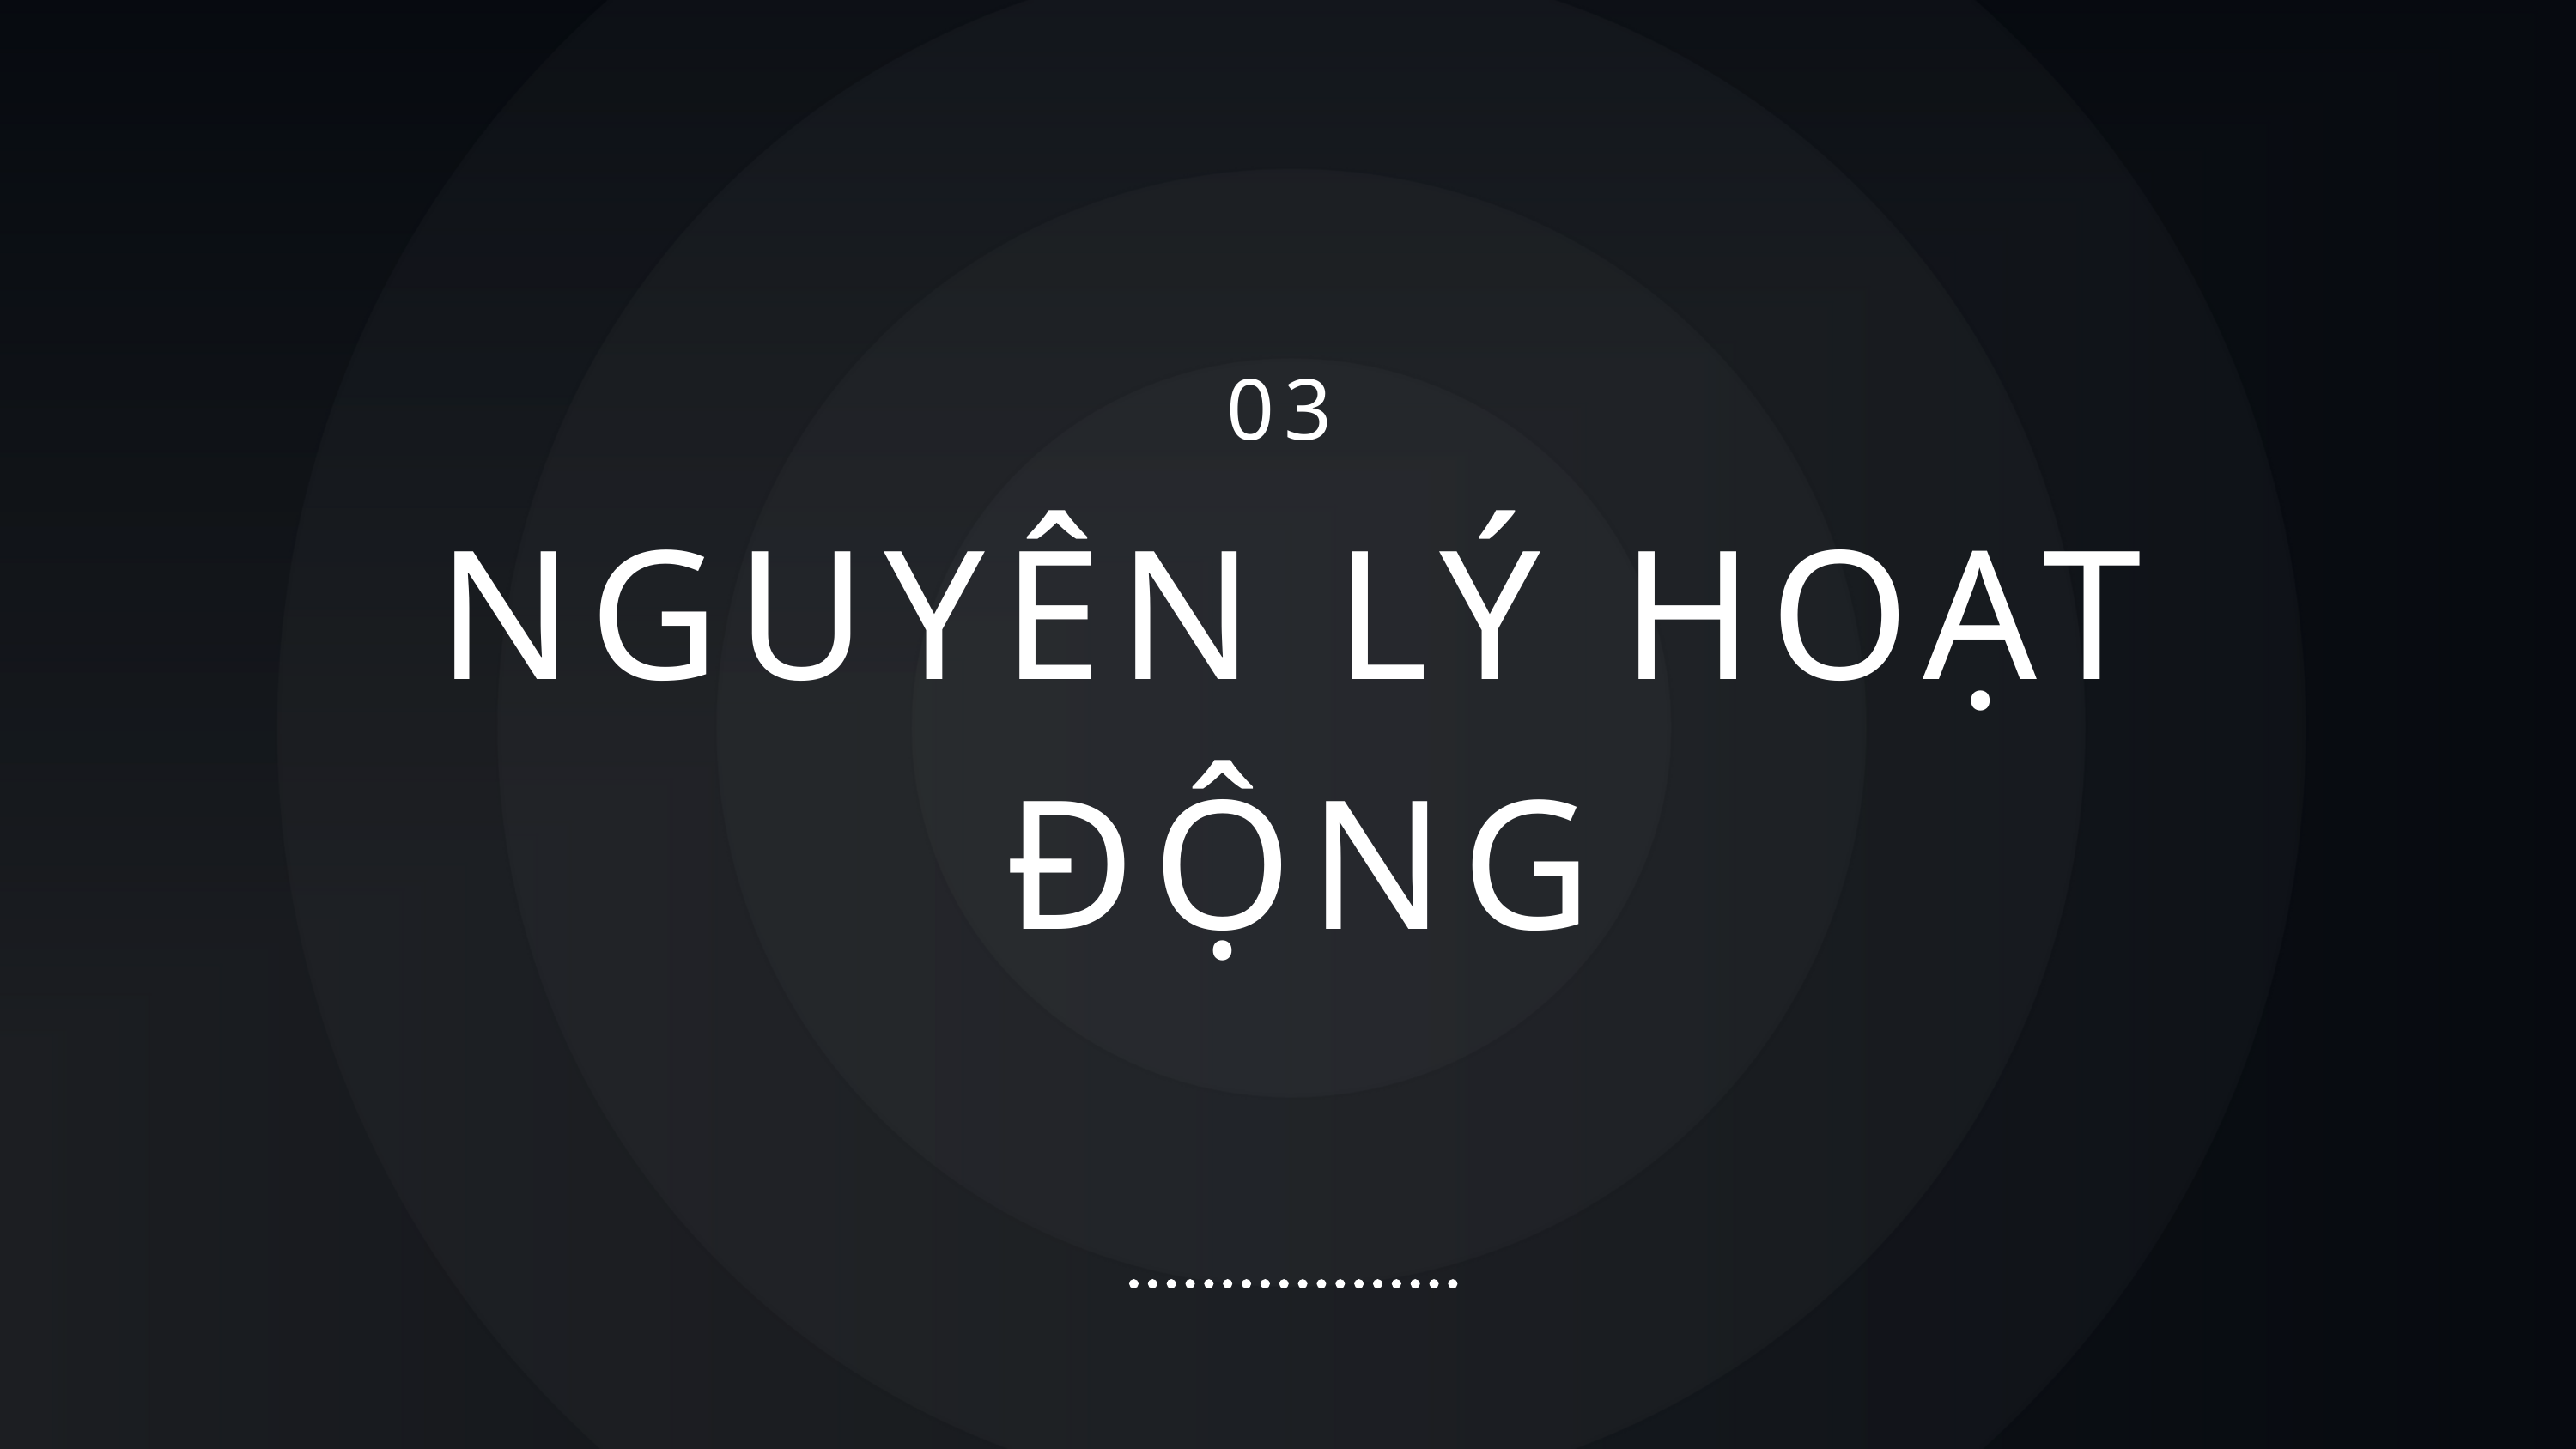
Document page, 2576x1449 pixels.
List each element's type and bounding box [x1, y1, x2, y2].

text_box [389, 350, 2209, 949]
text_box [0, 0, 2576, 1449]
